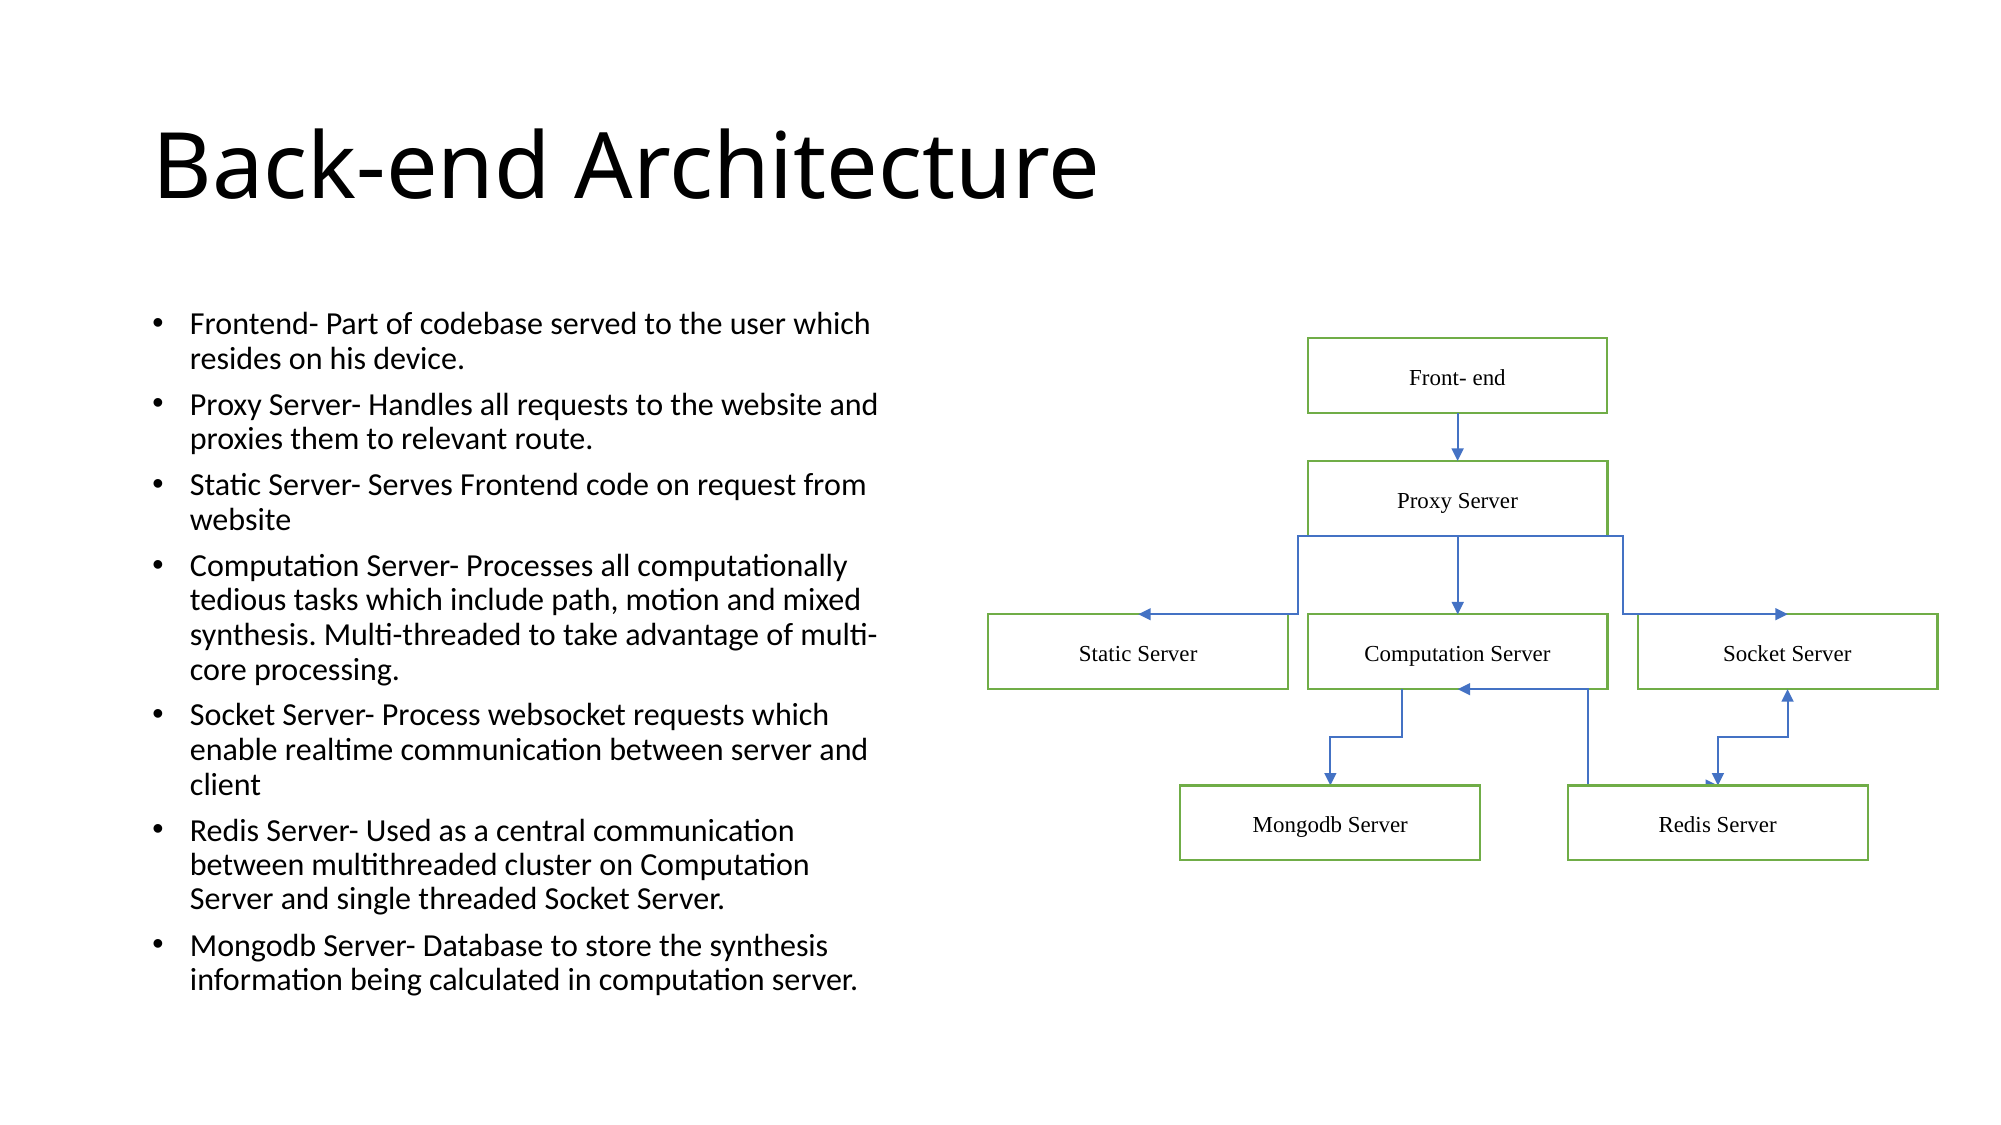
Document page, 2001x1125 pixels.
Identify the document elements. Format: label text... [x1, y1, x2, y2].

title Back-end Architecture [137, 59, 1863, 278]
list Frontend- Part of codebase served to the user which resides on his device. Proxy Server- Handles all requests to the website and proxies them to relevant route. Static Server- Serves Frontend code on request from website Computation Server- Processes all computationally tedious tasks which include path, motion and mixed synthesis. Multi-threaded to take advantage of multi-core processing. Socket Server- Process websocket requests which enable realtime communication between server and client Redis Server- Used as a central communication between multithreaded cluster on Computation Server and single threaded Socket Server. Mongodb Server- Database to store the synthesis information being calculated in computation server. [137, 299, 903, 1014]
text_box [988, 338, 1938, 861]
